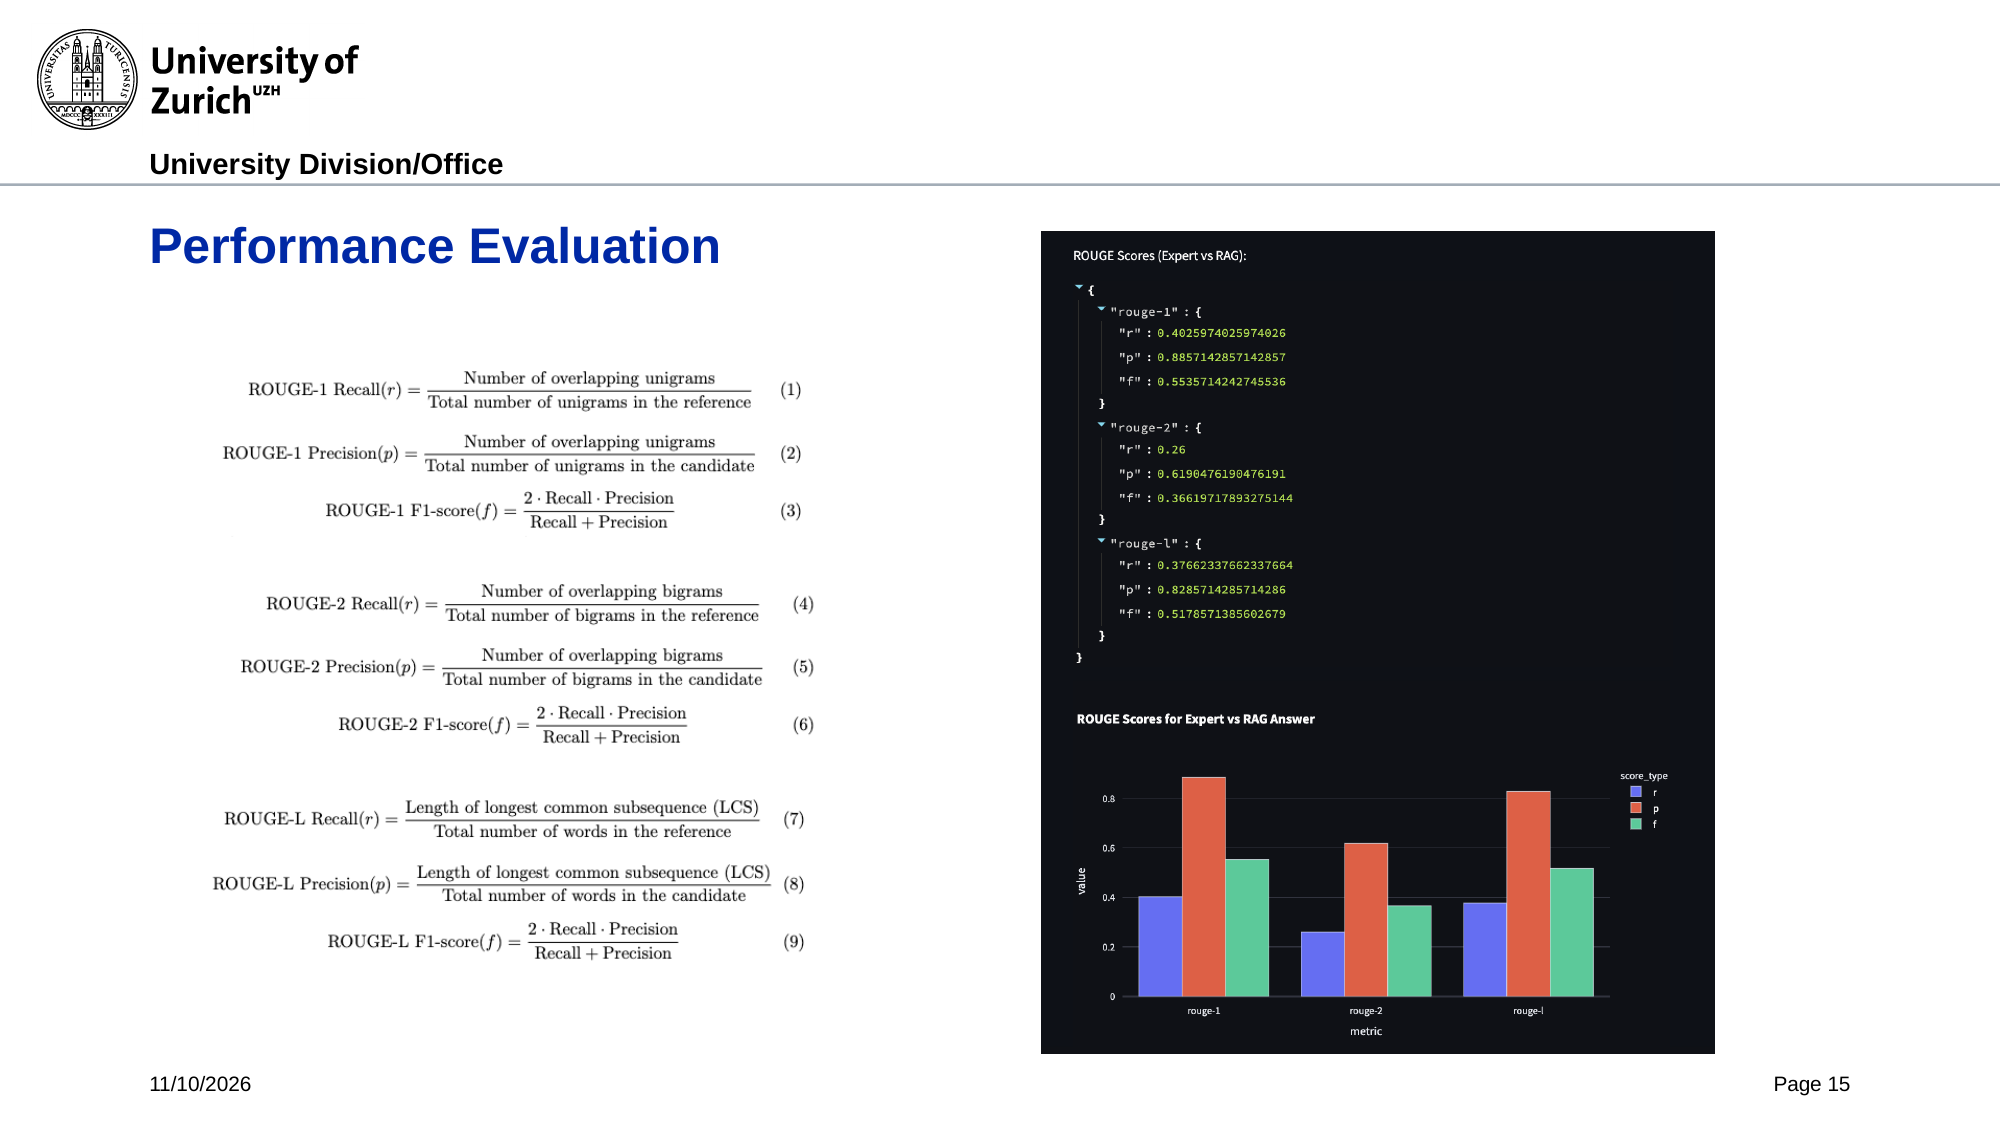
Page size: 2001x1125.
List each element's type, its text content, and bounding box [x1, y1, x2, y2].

picture [193, 580, 849, 750]
picture [31, 23, 365, 136]
title Performance Evaluation [149, 208, 1851, 338]
picture [204, 367, 849, 538]
picture [178, 793, 875, 965]
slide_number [149, 1070, 354, 1106]
picture [1040, 231, 1715, 1054]
slide_number Page 15 [1714, 1070, 1851, 1106]
